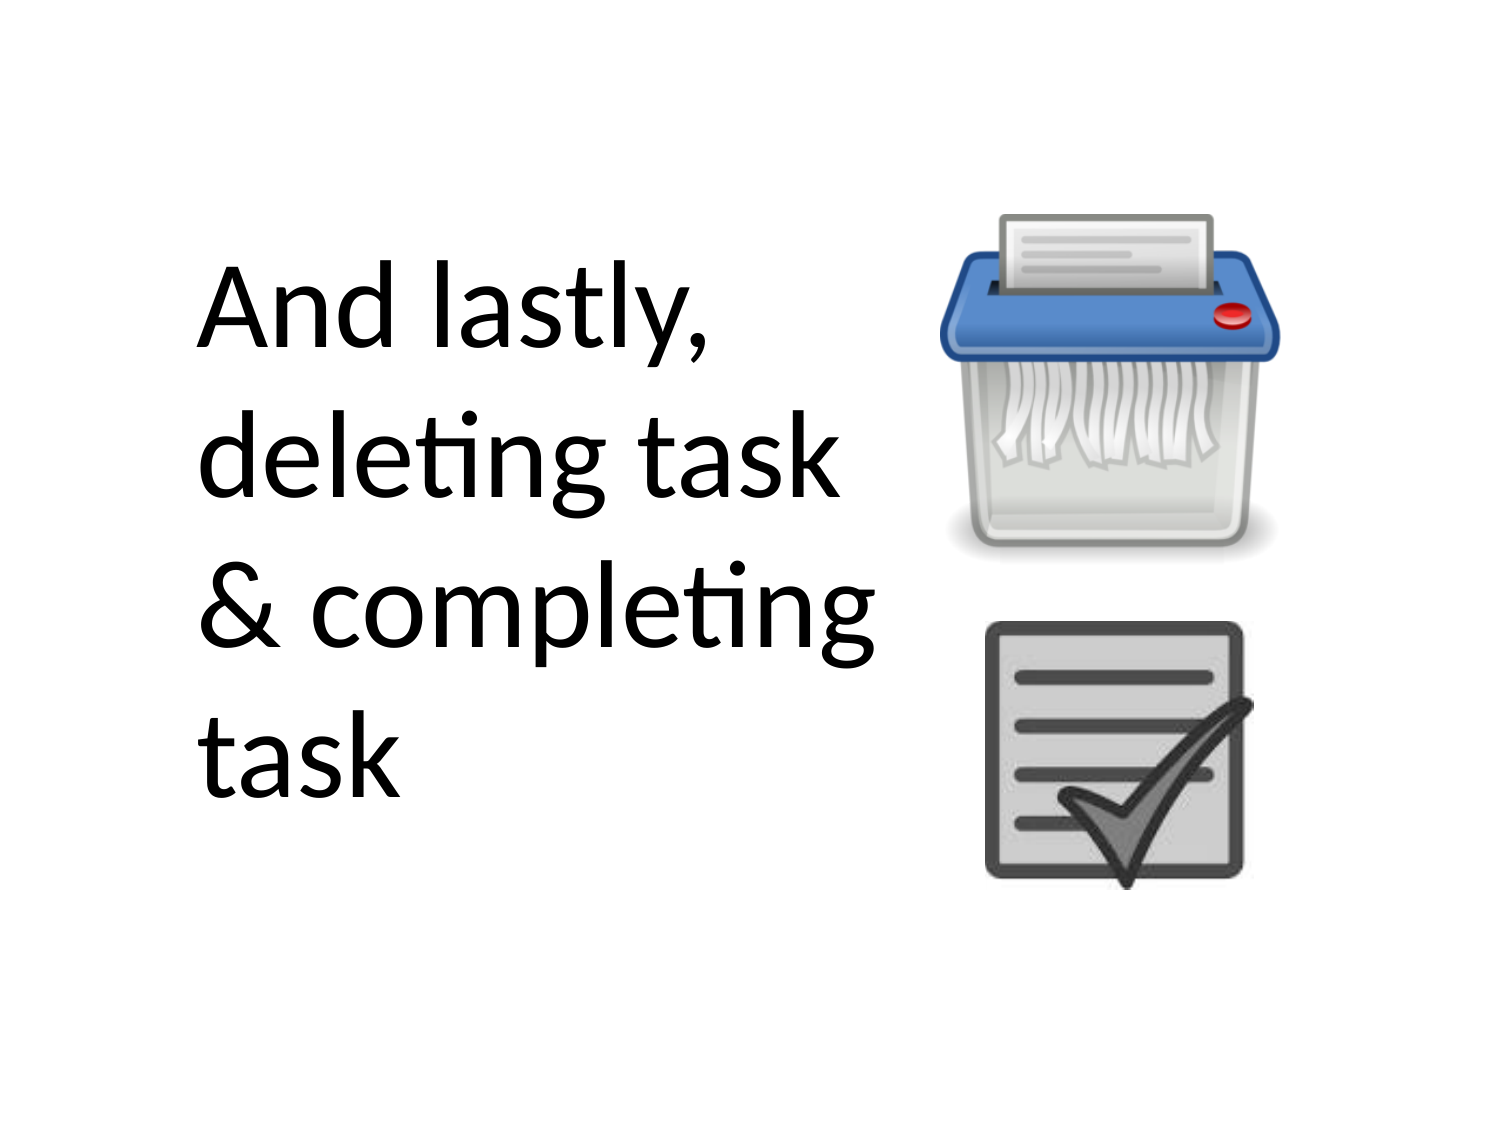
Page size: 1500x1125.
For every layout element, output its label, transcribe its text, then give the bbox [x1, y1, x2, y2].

picture [940, 214, 1282, 566]
text_box And lastly, deleting task & completing task [181, 214, 893, 830]
picture [985, 621, 1254, 890]
